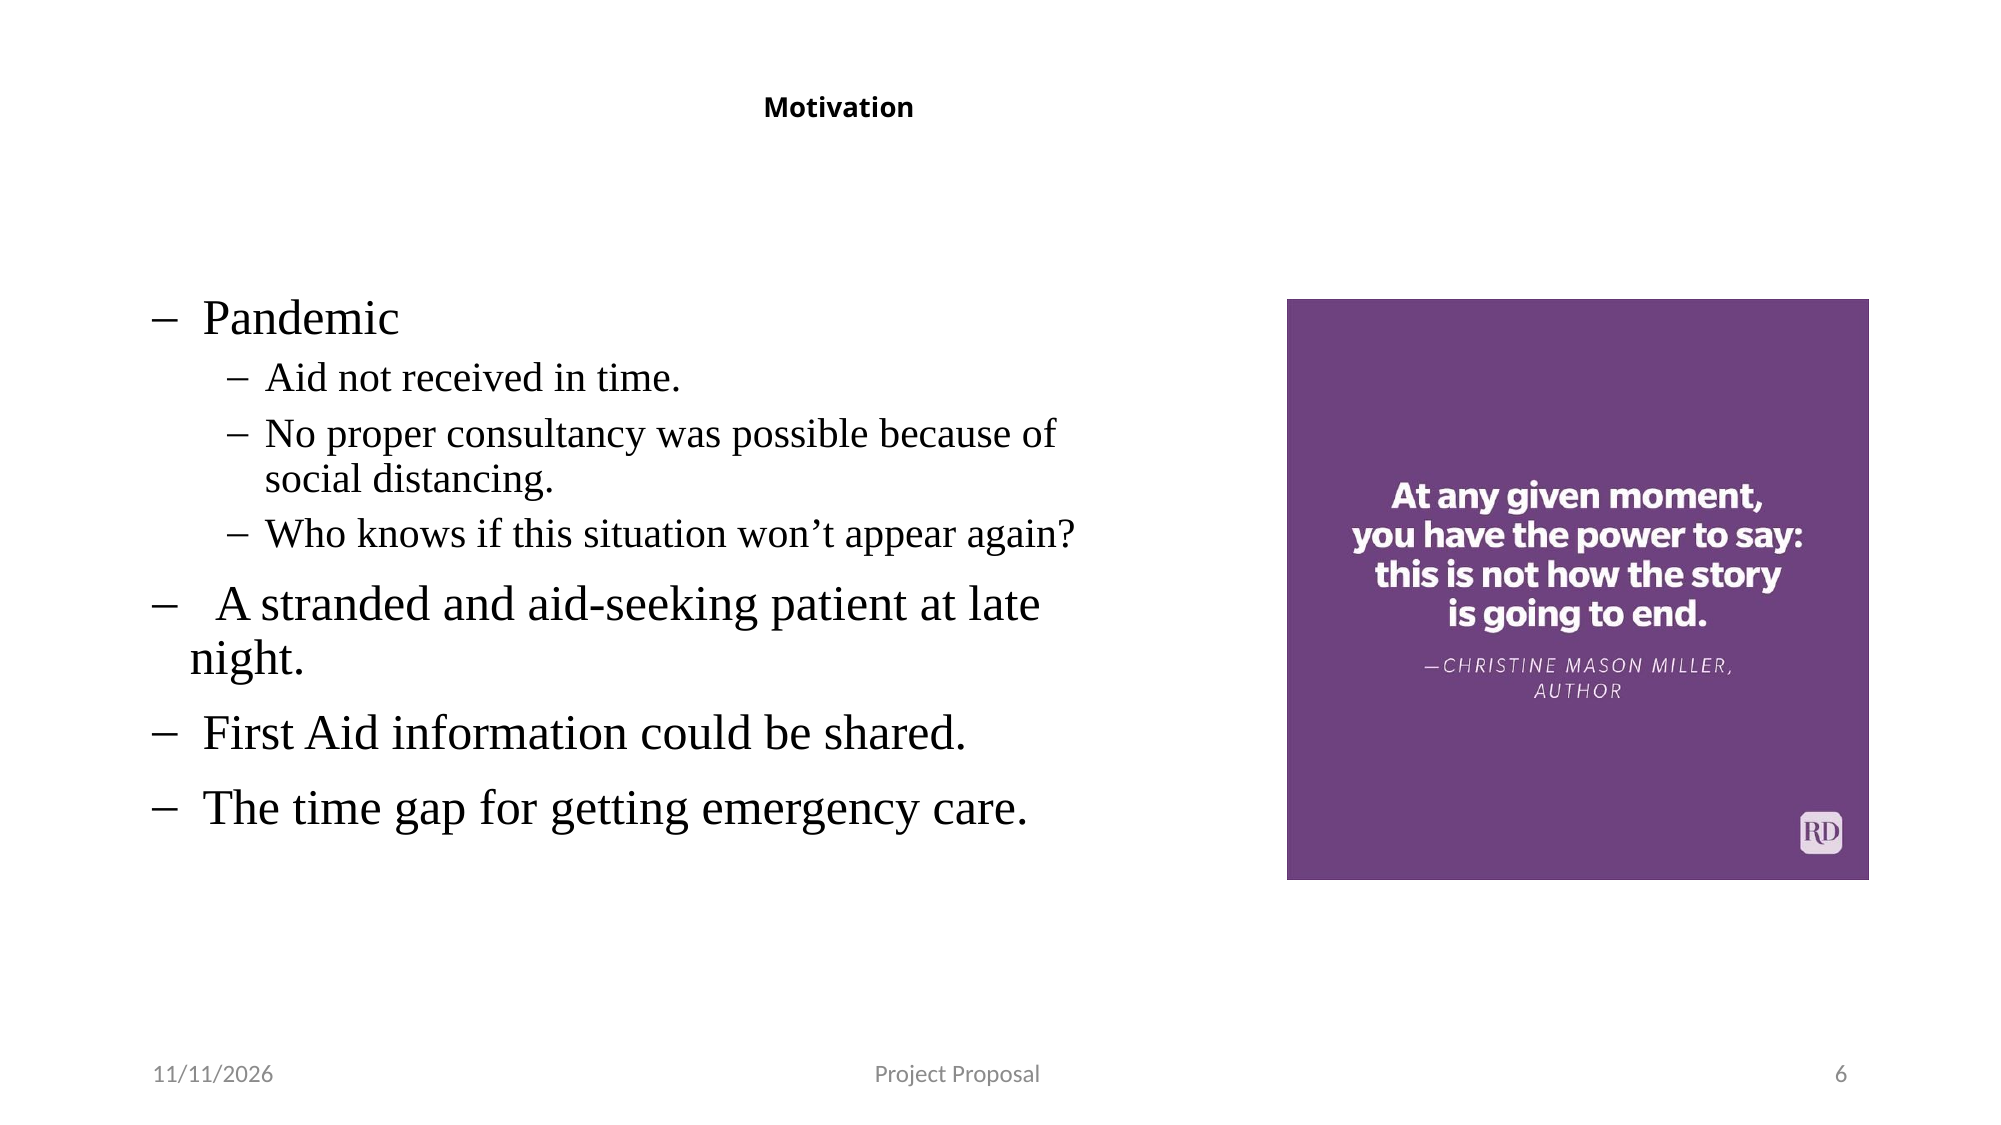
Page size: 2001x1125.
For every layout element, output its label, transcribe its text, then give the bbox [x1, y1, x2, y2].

footer Project Proposal [795, 1042, 1121, 1103]
picture [1287, 299, 1869, 880]
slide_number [137, 1042, 588, 1103]
list Pandemic Aid not received in time. No proper consultancy was possible because of social distancing. Who knows if this situation won’t appear again? A stranded and aid-seeking patient at late night. First Aid information could be shared. The time gap for getting emergency care. [137, 203, 1136, 954]
title Motivation [748, 55, 1168, 179]
slide_number 6 [1412, 1042, 1863, 1103]
